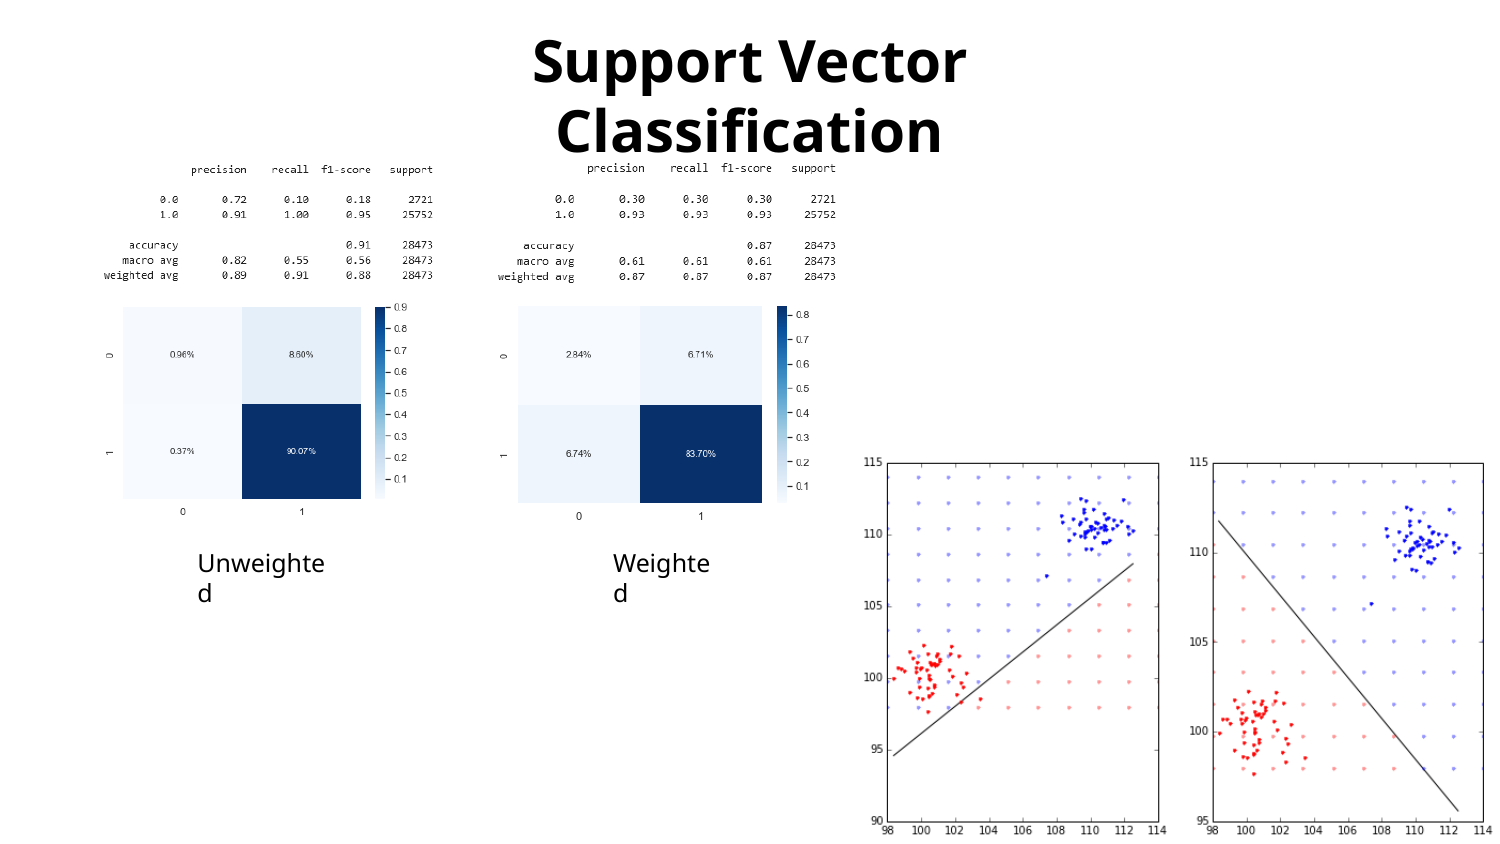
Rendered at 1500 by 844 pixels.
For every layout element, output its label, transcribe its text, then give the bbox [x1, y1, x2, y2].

text_box Support Vector Classification [378, 17, 1122, 172]
text_box Weighted [598, 540, 736, 615]
picture [857, 450, 1500, 844]
picture [491, 163, 843, 522]
text_box Unweighted [182, 540, 354, 615]
picture [90, 163, 446, 522]
